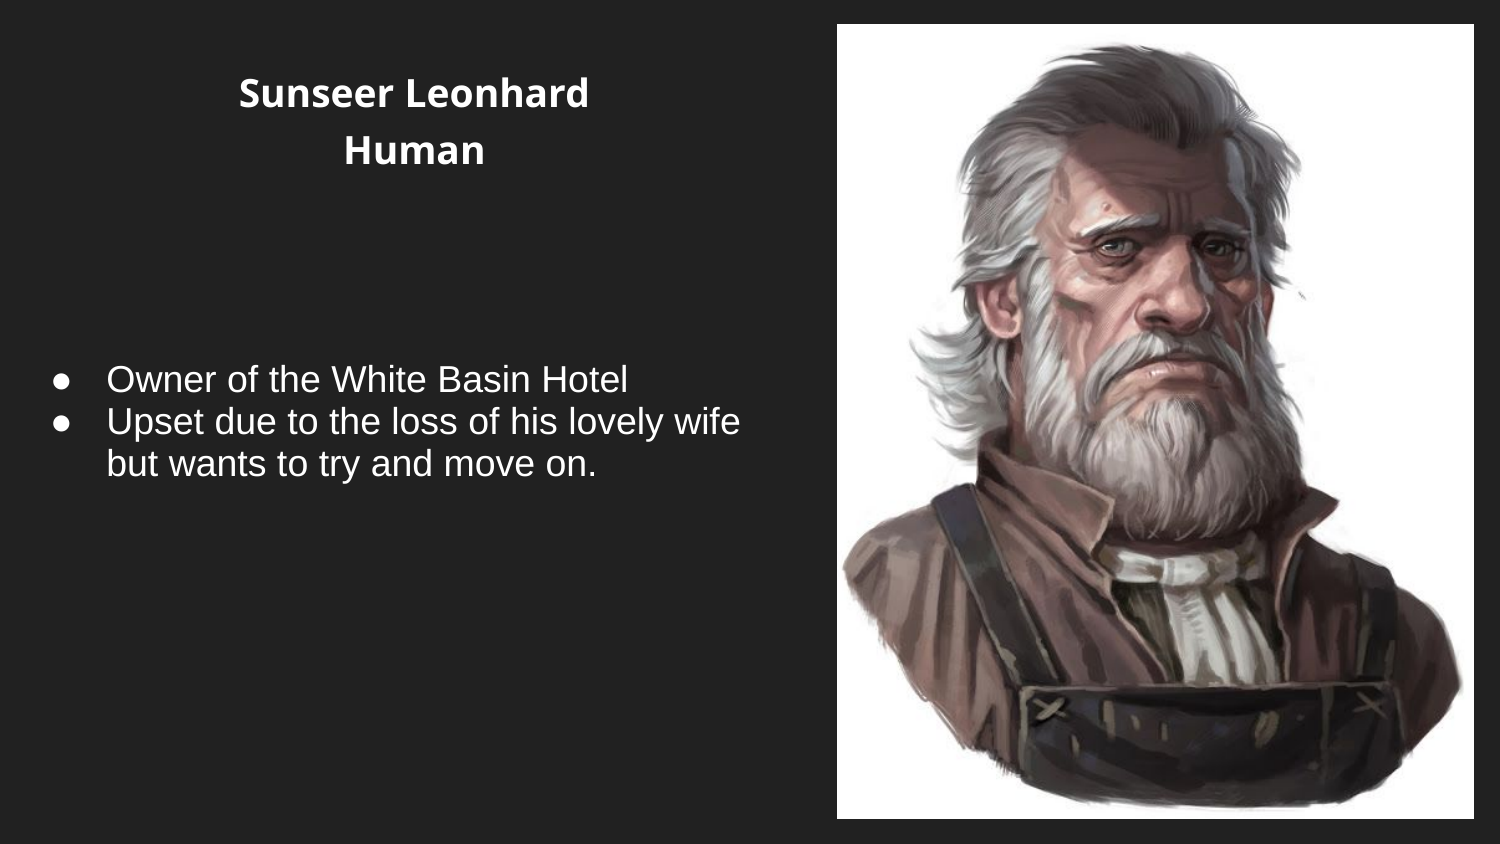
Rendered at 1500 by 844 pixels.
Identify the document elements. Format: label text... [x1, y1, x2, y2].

list Owner of the White Basin Hotel Upset due to the loss of his lovely wife but wants to try and move on. [16, 149, 813, 694]
picture [837, 24, 1474, 819]
list Sunseer Leonhard Human [16, 50, 813, 149]
